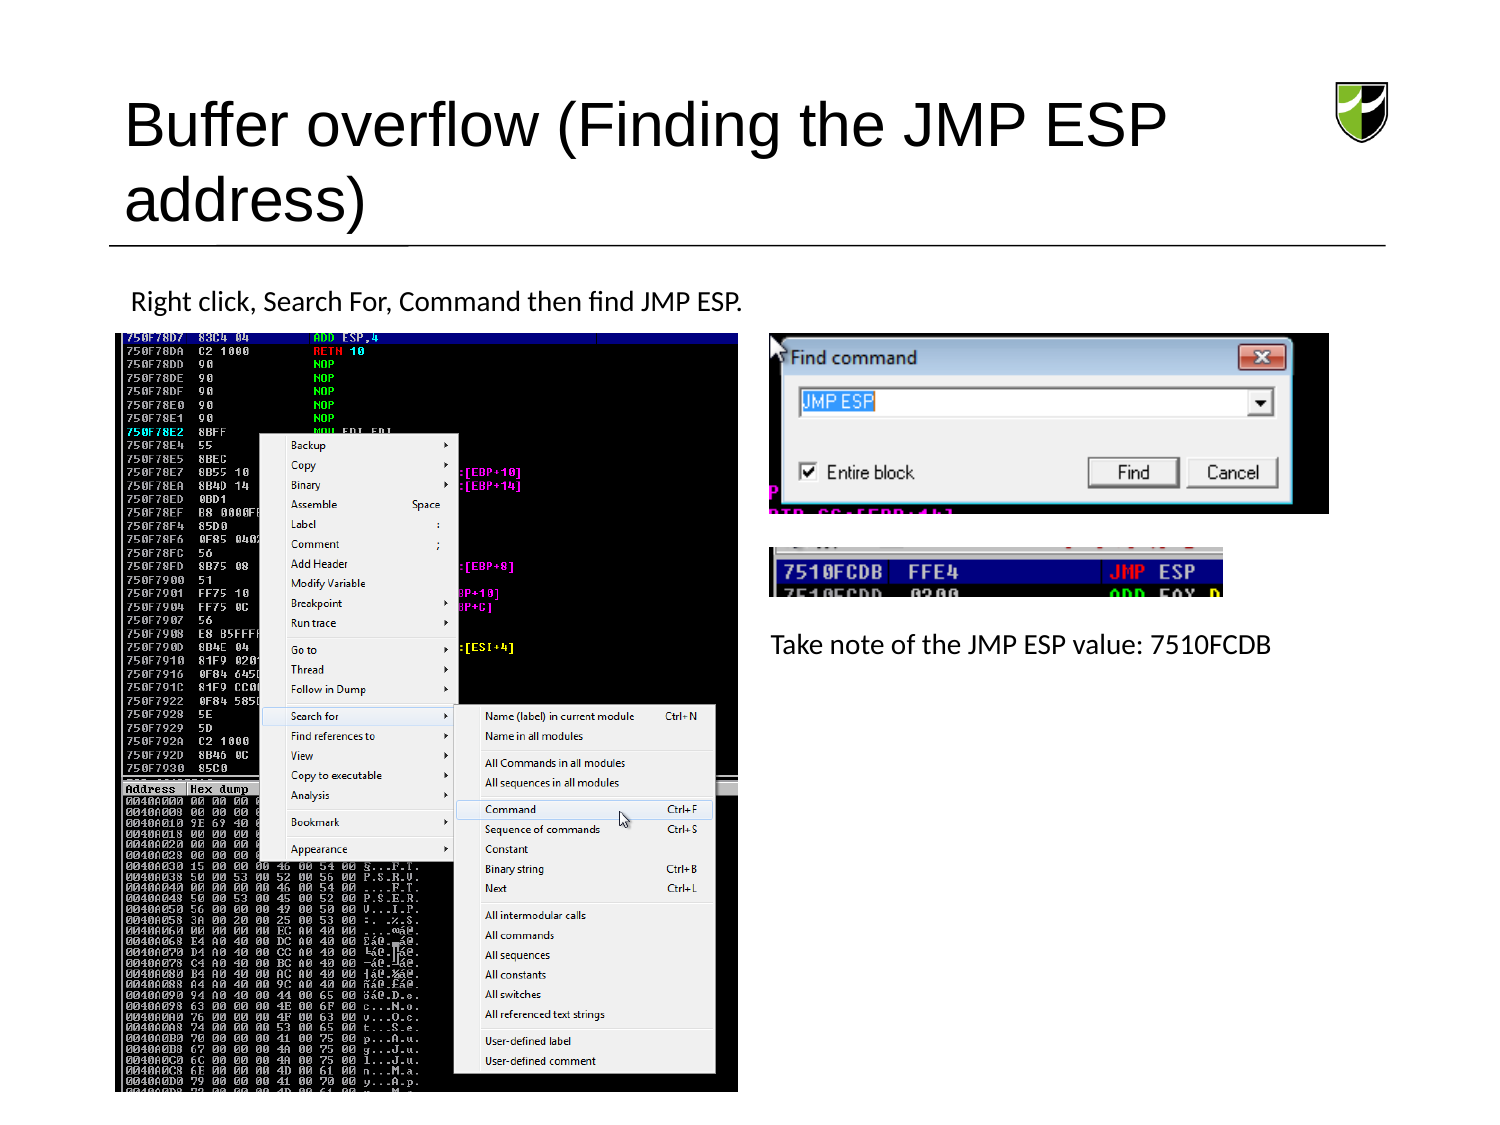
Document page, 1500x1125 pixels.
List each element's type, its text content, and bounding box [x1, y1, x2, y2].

title Buffer overflow (Finding the JMP ESP address) [109, 109, 1386, 209]
picture [1335, 75, 1393, 143]
text_box Take note of the JMP ESP value: 7510FCDB [755, 610, 1405, 687]
picture [115, 333, 738, 1093]
text_box Right click, Search For, Command then find JMP ESP. [115, 266, 765, 343]
picture [768, 547, 1223, 597]
picture [768, 333, 1329, 514]
